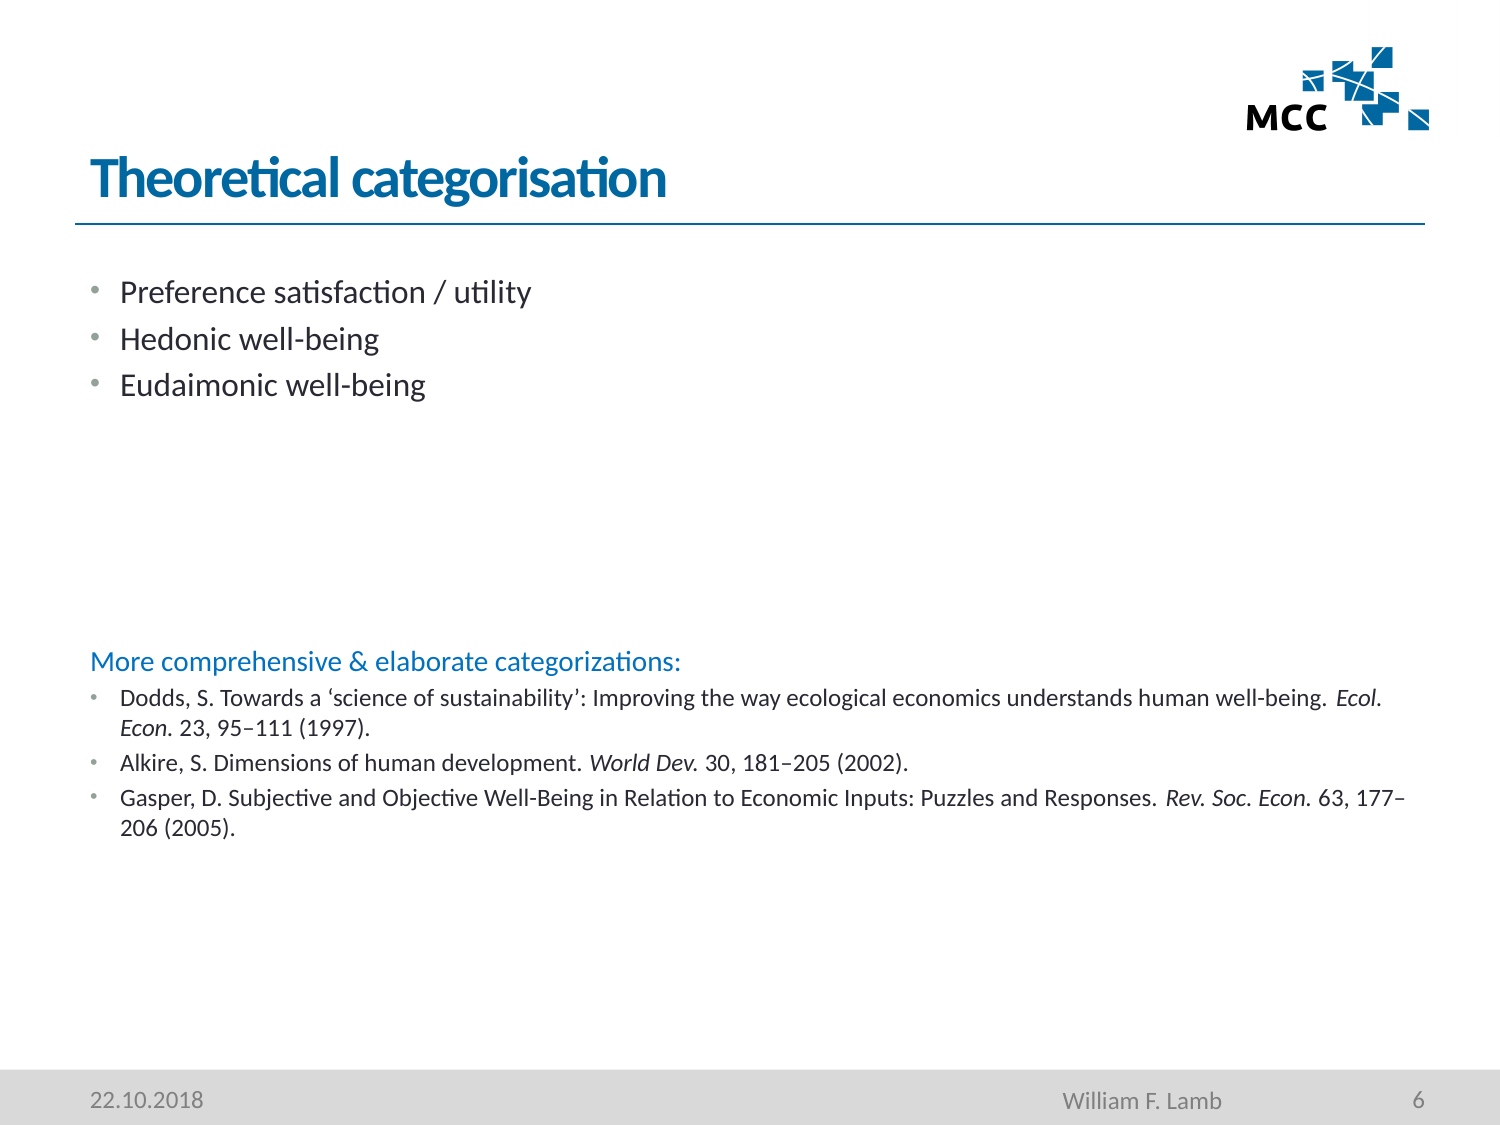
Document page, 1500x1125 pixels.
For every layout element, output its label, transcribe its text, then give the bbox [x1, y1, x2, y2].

list Preference satisfaction / utility Hedonic well-being Eudaimonic well-being More comprehensive & elaborate categorizations: Dodds, S. Towards a ‘science of sustainability’: Improving the way ecological economics understands human well-being. Ecol. Econ. 23, 95–111 (1997). Alkire, S. Dimensions of human development. World Dev. 30, 181–205 (2002). Gasper, D. Subjective and Objective Well-Being in Relation to Economic Inputs: Puzzles and Responses. Rev. Soc. Econ. 63, 177–206 (2005). [75, 262, 1425, 1063]
title Theoretical categorisation [75, 53, 1425, 217]
picture [1238, 0, 1500, 138]
